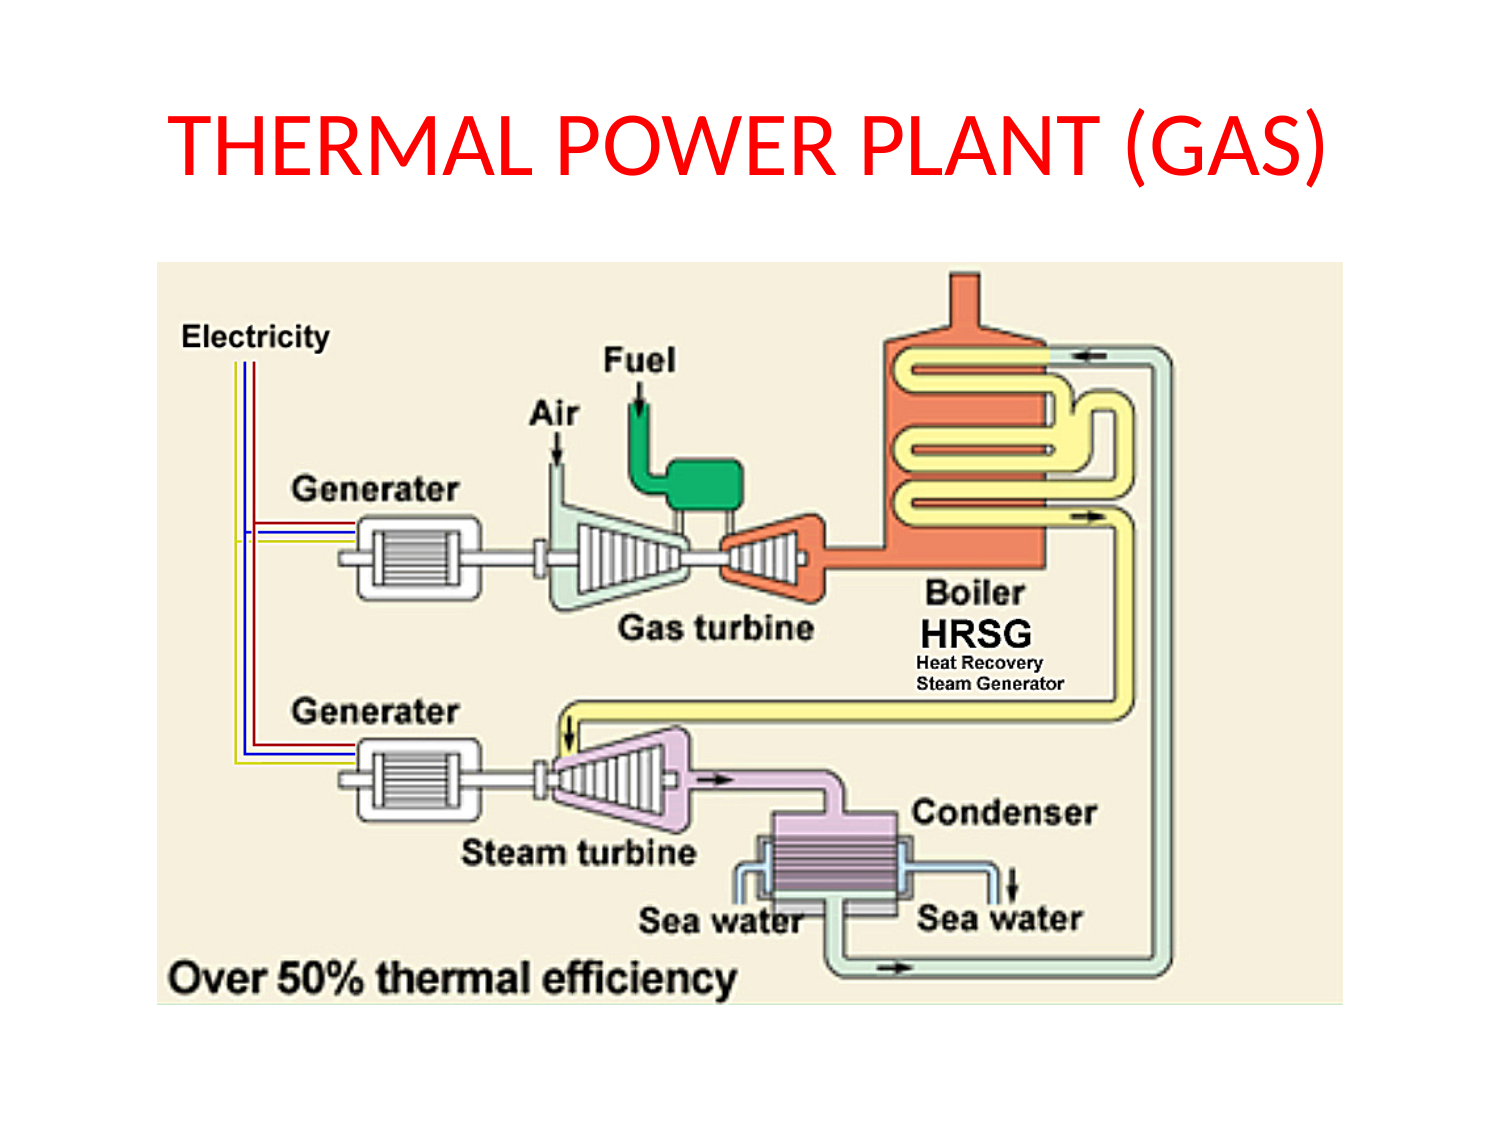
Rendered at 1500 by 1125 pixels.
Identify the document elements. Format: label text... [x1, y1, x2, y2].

title THERMAL POWER PLANT (GAS) [75, 45, 1425, 233]
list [157, 262, 1343, 1006]
